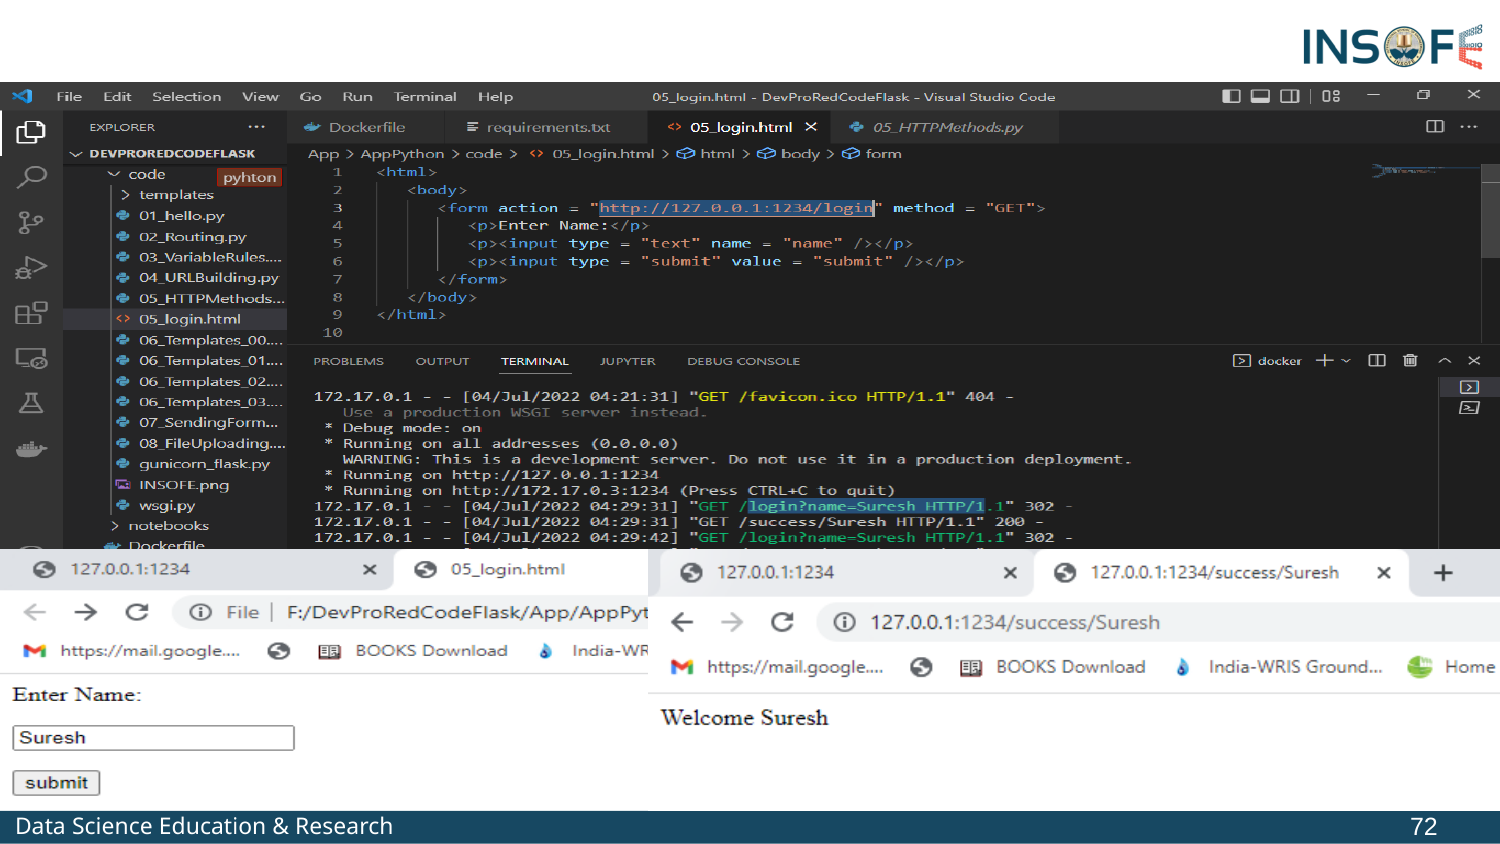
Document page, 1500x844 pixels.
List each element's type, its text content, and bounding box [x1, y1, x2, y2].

footer Data Science Education & Research [12, 817, 404, 844]
picture [0, 82, 1500, 811]
slide_number 72 [1403, 820, 1444, 843]
picture [1303, 23, 1483, 70]
